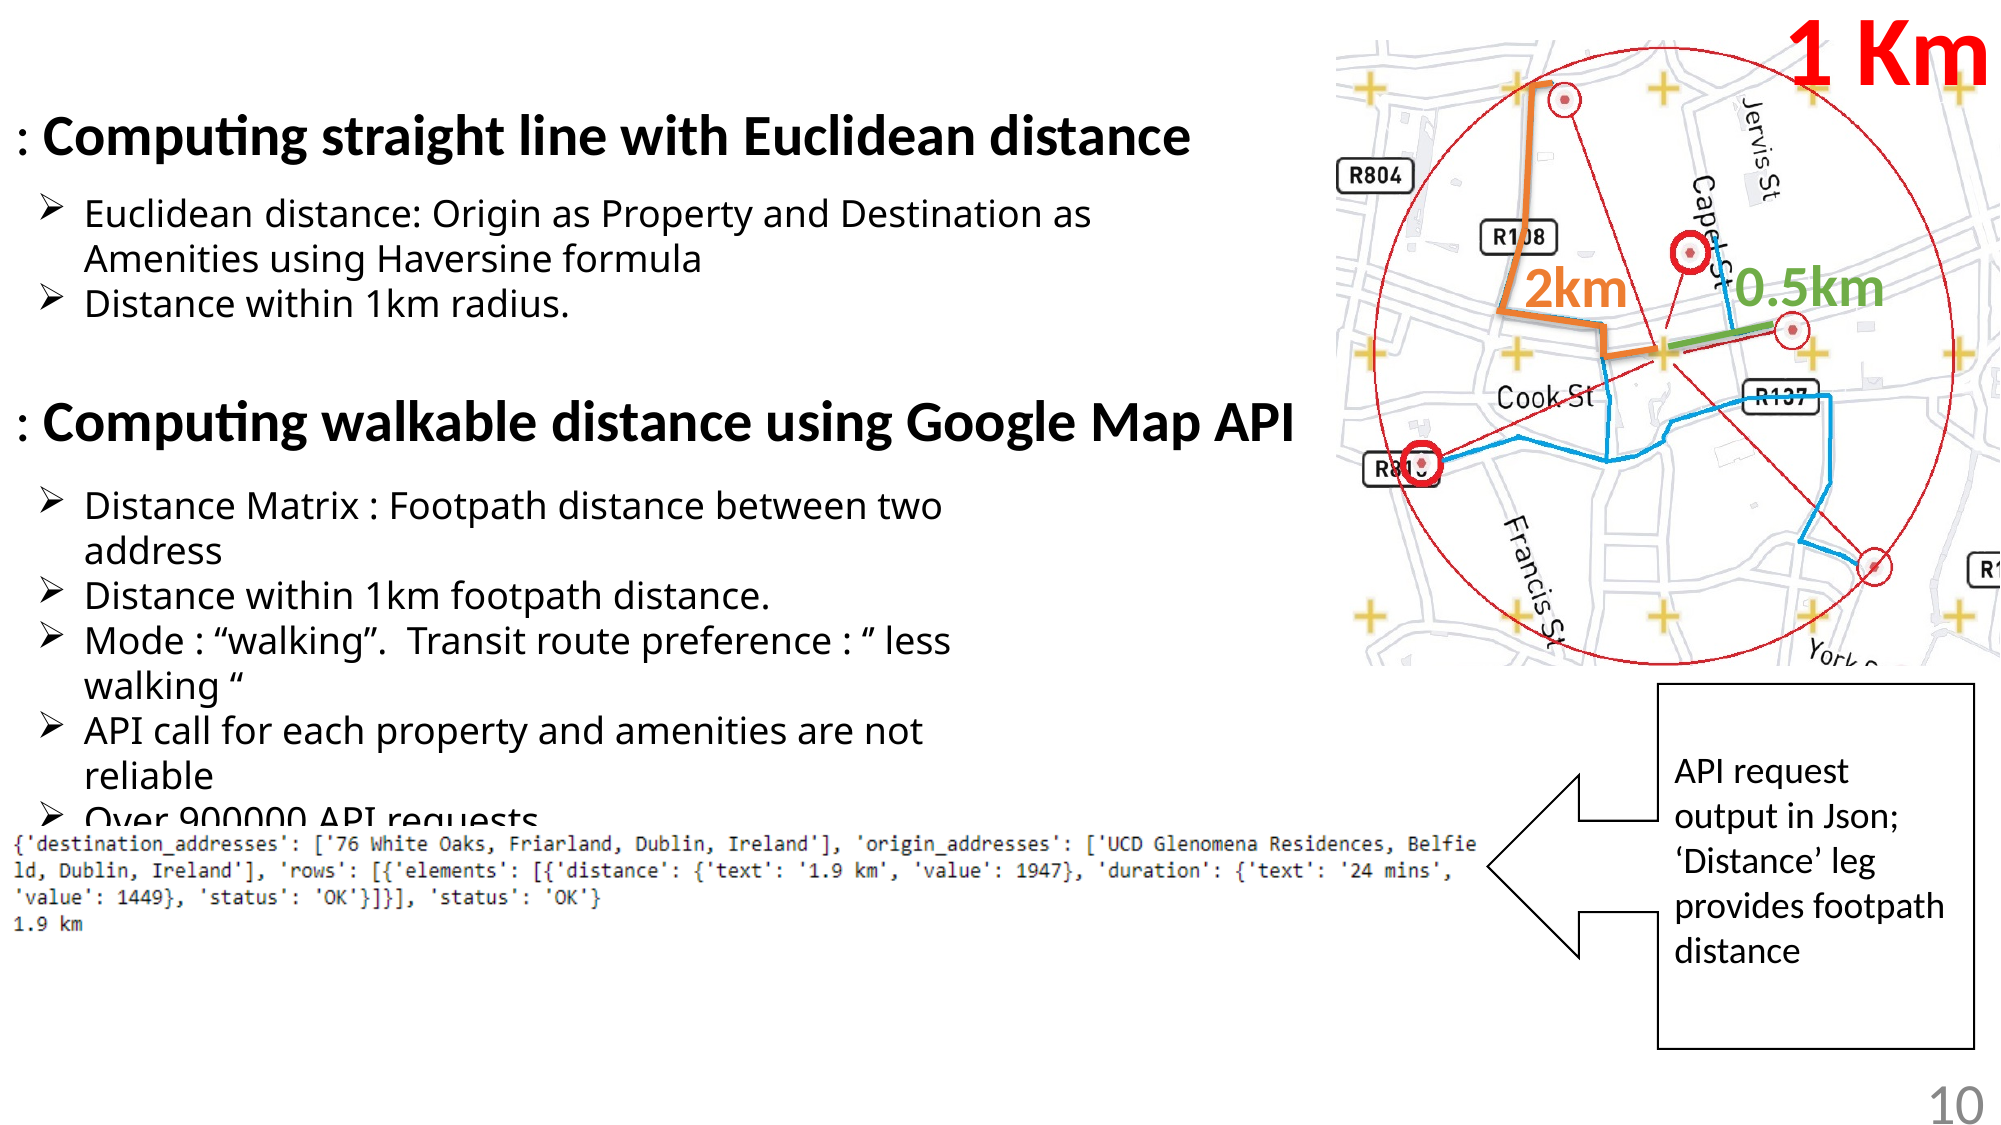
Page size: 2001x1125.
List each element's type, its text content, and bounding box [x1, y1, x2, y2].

text_box API request output in Json; ‘Distance’ leg provides footpath distance [1659, 738, 1974, 979]
picture [1336, 40, 2000, 666]
picture [0, 825, 1488, 939]
text_box 1 Km [1768, 0, 2000, 40]
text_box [1501, 228, 1526, 308]
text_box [1667, 323, 1774, 347]
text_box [1496, 310, 1604, 327]
text_box : Computing straight line with Euclidean distance [0, 89, 1331, 175]
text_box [1603, 347, 1659, 358]
text_box Distance Matrix : Footpath distance between two address Distance within 1km footpath distance. Mode : “walking”. Transit route preference : ‘’ less walking “ API call for each property and amenities are not reliable Over 900000 API requests. [22, 474, 1048, 824]
text_box [1491, 683, 1975, 1049]
slide_number 10 [1550, 1070, 2000, 1125]
text_box : Computing walkable distance using Google Map API [0, 375, 1331, 461]
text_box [1524, 83, 1533, 229]
text_box Euclidean distance: Origin as Property and Destination as Amenities using Haversine formula Distance within 1km radius. [22, 182, 1279, 332]
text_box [1530, 82, 1553, 87]
